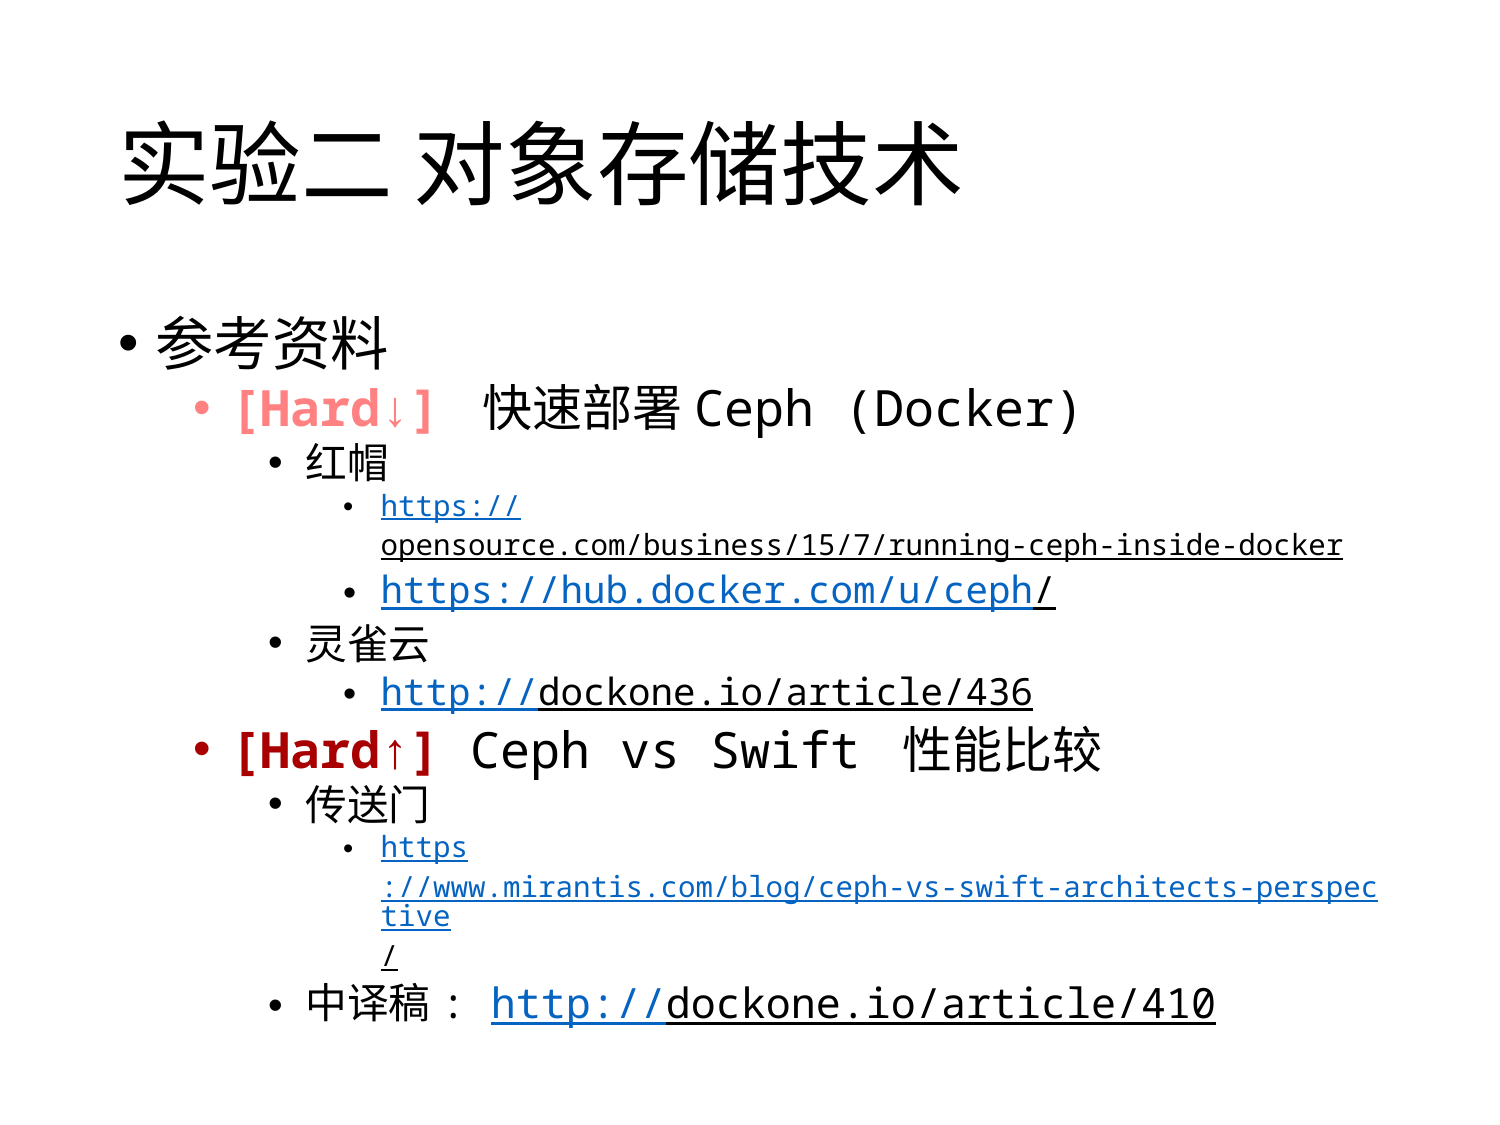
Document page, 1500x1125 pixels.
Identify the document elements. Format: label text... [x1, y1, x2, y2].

title 实验二 对象存储技术 [103, 59, 1397, 278]
list 参考资料 [Hard↓] 快速部署Ceph (Docker) 红帽 https://opensource.com/business/15/7/running-ceph-inside-docker https://hub.docker.com/u/ceph/ 灵雀云 http://dockone.io/article/436 [Hard↑] Ceph vs Swift 性能比较 传送门 https://www.mirantis.com/blog/ceph-vs-swift-architects-perspective/ 中译稿: http://dockone.io/article/410 [103, 299, 1397, 1014]
